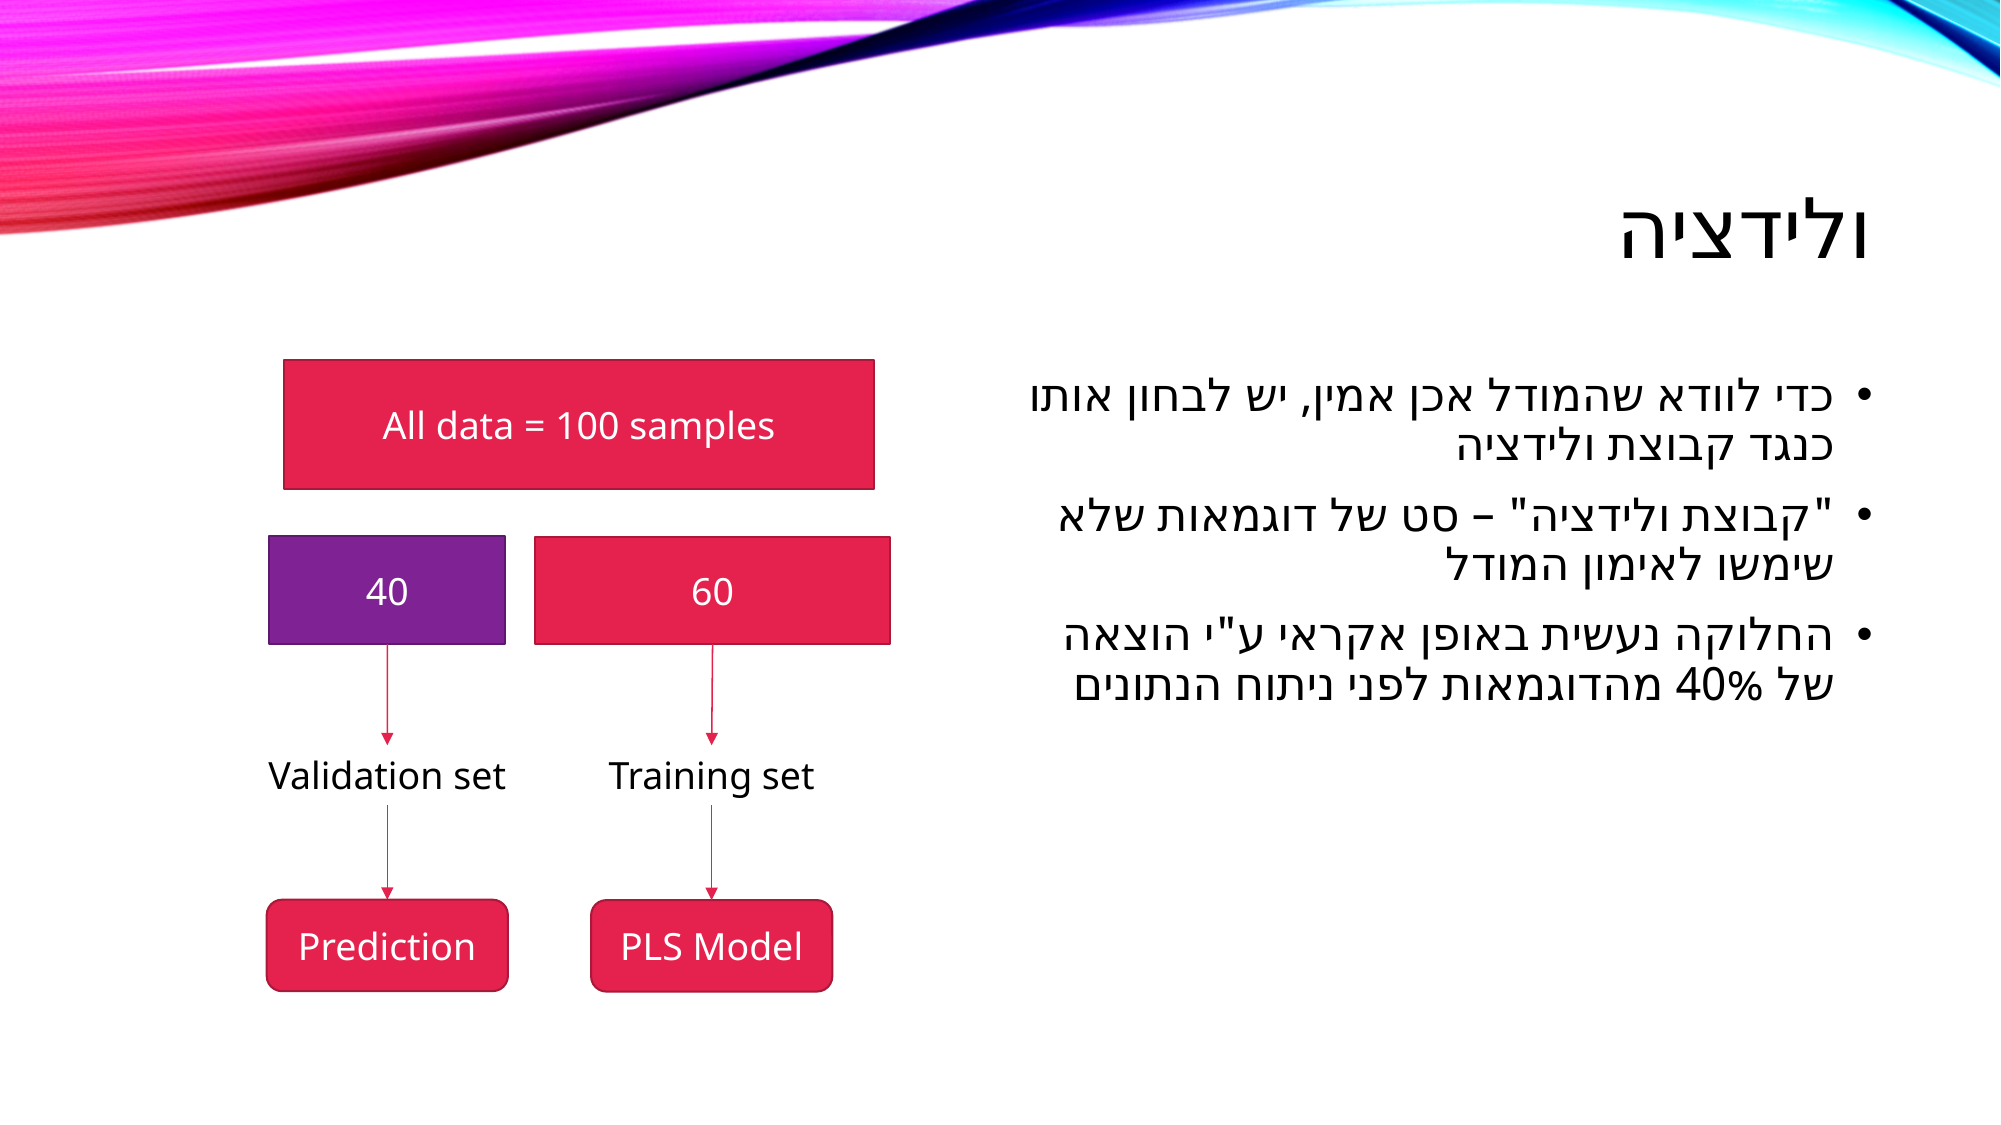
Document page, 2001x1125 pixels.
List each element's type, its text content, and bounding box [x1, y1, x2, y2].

title ולידציה [474, 125, 1888, 338]
list כדי לוודא שהמודל אכן אמין, יש לבחון אותו כנגד קבוצת ולידציה "קבוצת ולידציה" – סט של דוגמאות שלא שימשו לאימון המודל החלוקה נעשית באופן אקראי ע"י הוצאה של 40% מהדוגמאות לפני ניתוח הנתונים [1012, 364, 1888, 1025]
text_box Validation set [246, 745, 528, 805]
text_box PLS Model [590, 899, 834, 993]
picture [1890, 0, 2000, 75]
text_box Training set [585, 745, 838, 805]
text_box All data = 100 samples [283, 359, 875, 490]
text_box Prediction [265, 898, 509, 993]
picture [1910, 0, 2000, 45]
text_box 40 [268, 535, 506, 645]
text_box 60 [534, 536, 891, 645]
picture [0, 0, 2000, 237]
